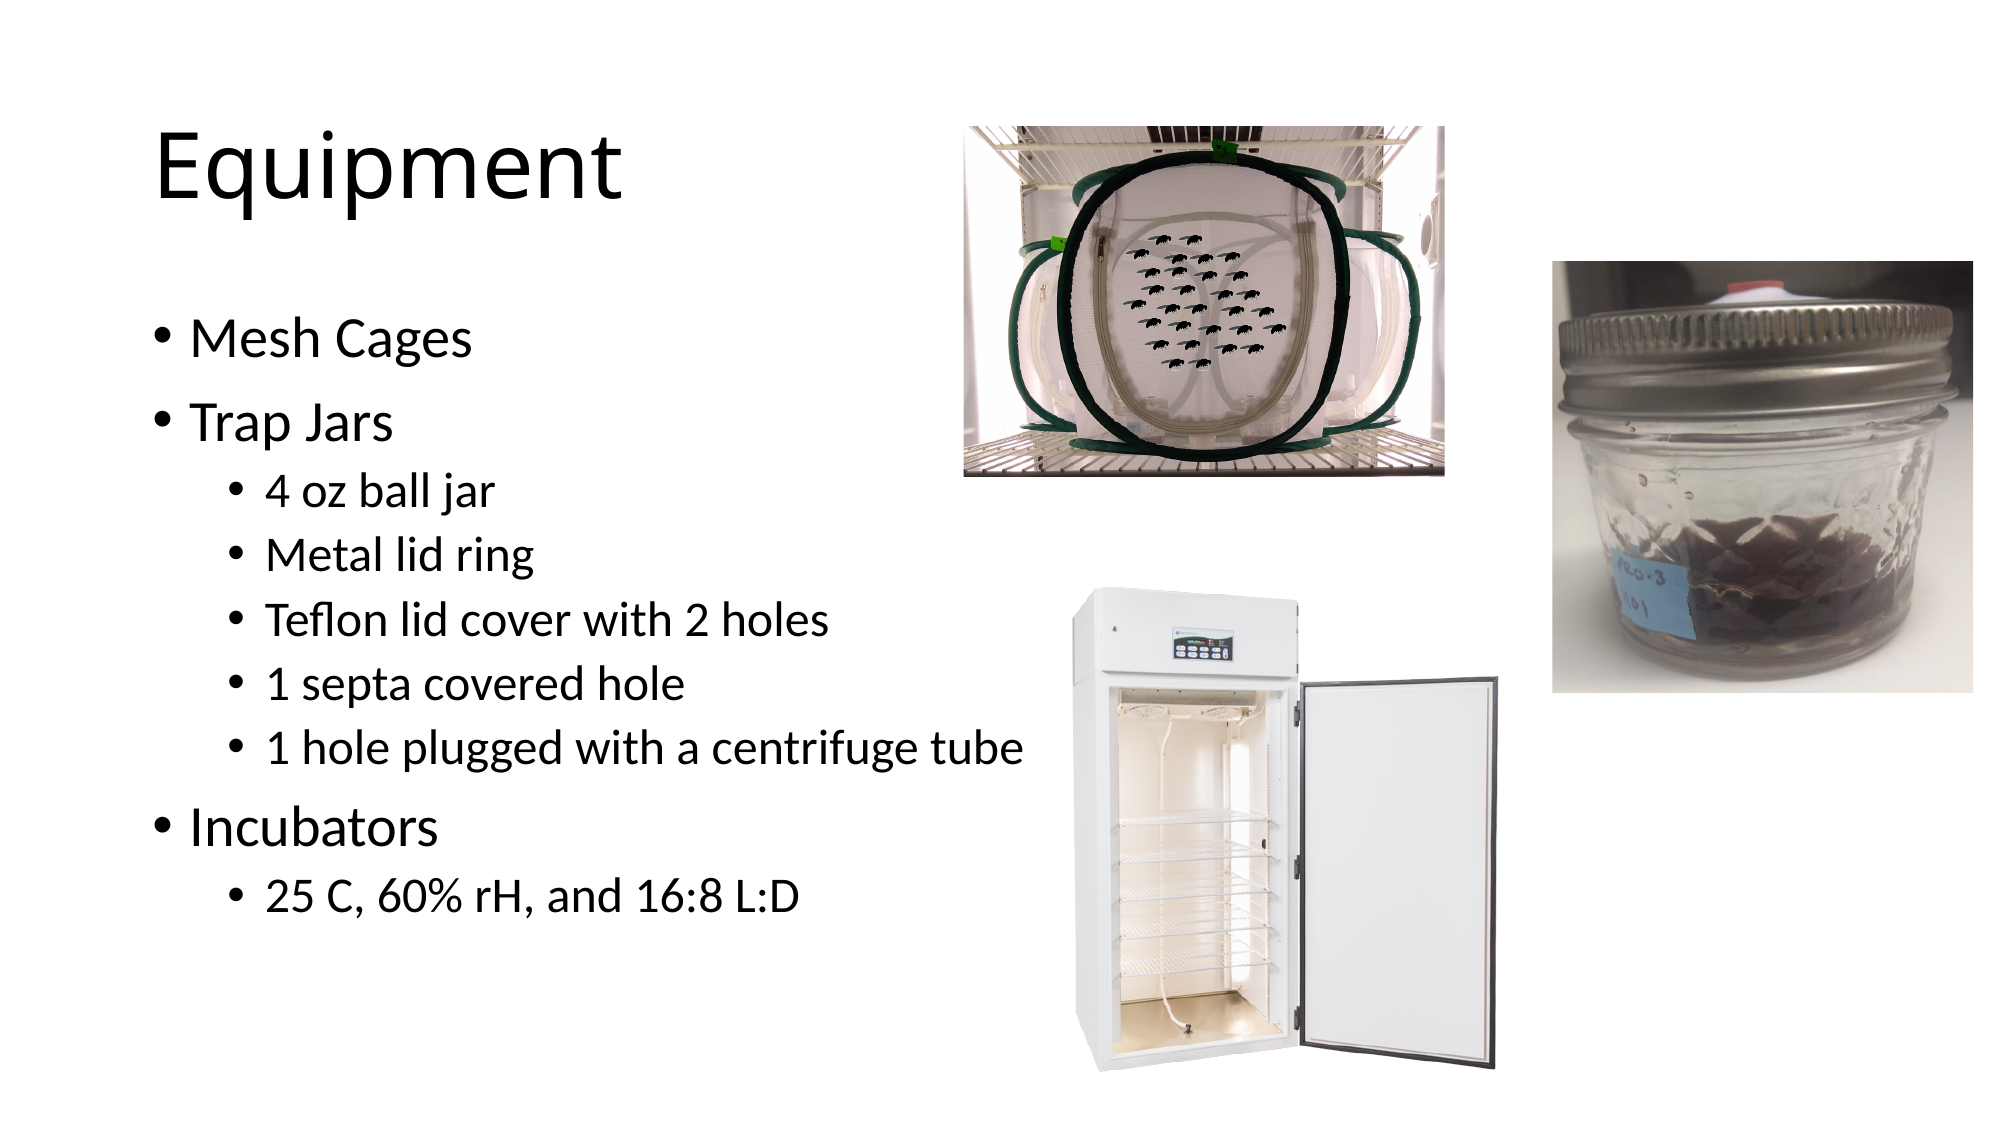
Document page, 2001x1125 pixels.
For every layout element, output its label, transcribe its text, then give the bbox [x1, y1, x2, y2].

list Mesh Cages Trap Jars 4 oz ball jar Metal lid ring Teflon lid cover with 2 holes 1 septa covered hole 1 hole plugged with a centrifuge tube Incubators 25 C, 60% rH, and 16:8 L:D [137, 299, 1863, 1014]
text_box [963, 126, 1445, 477]
picture [1065, 579, 1503, 1077]
title Equipment [137, 59, 1863, 278]
picture [1552, 261, 1974, 693]
